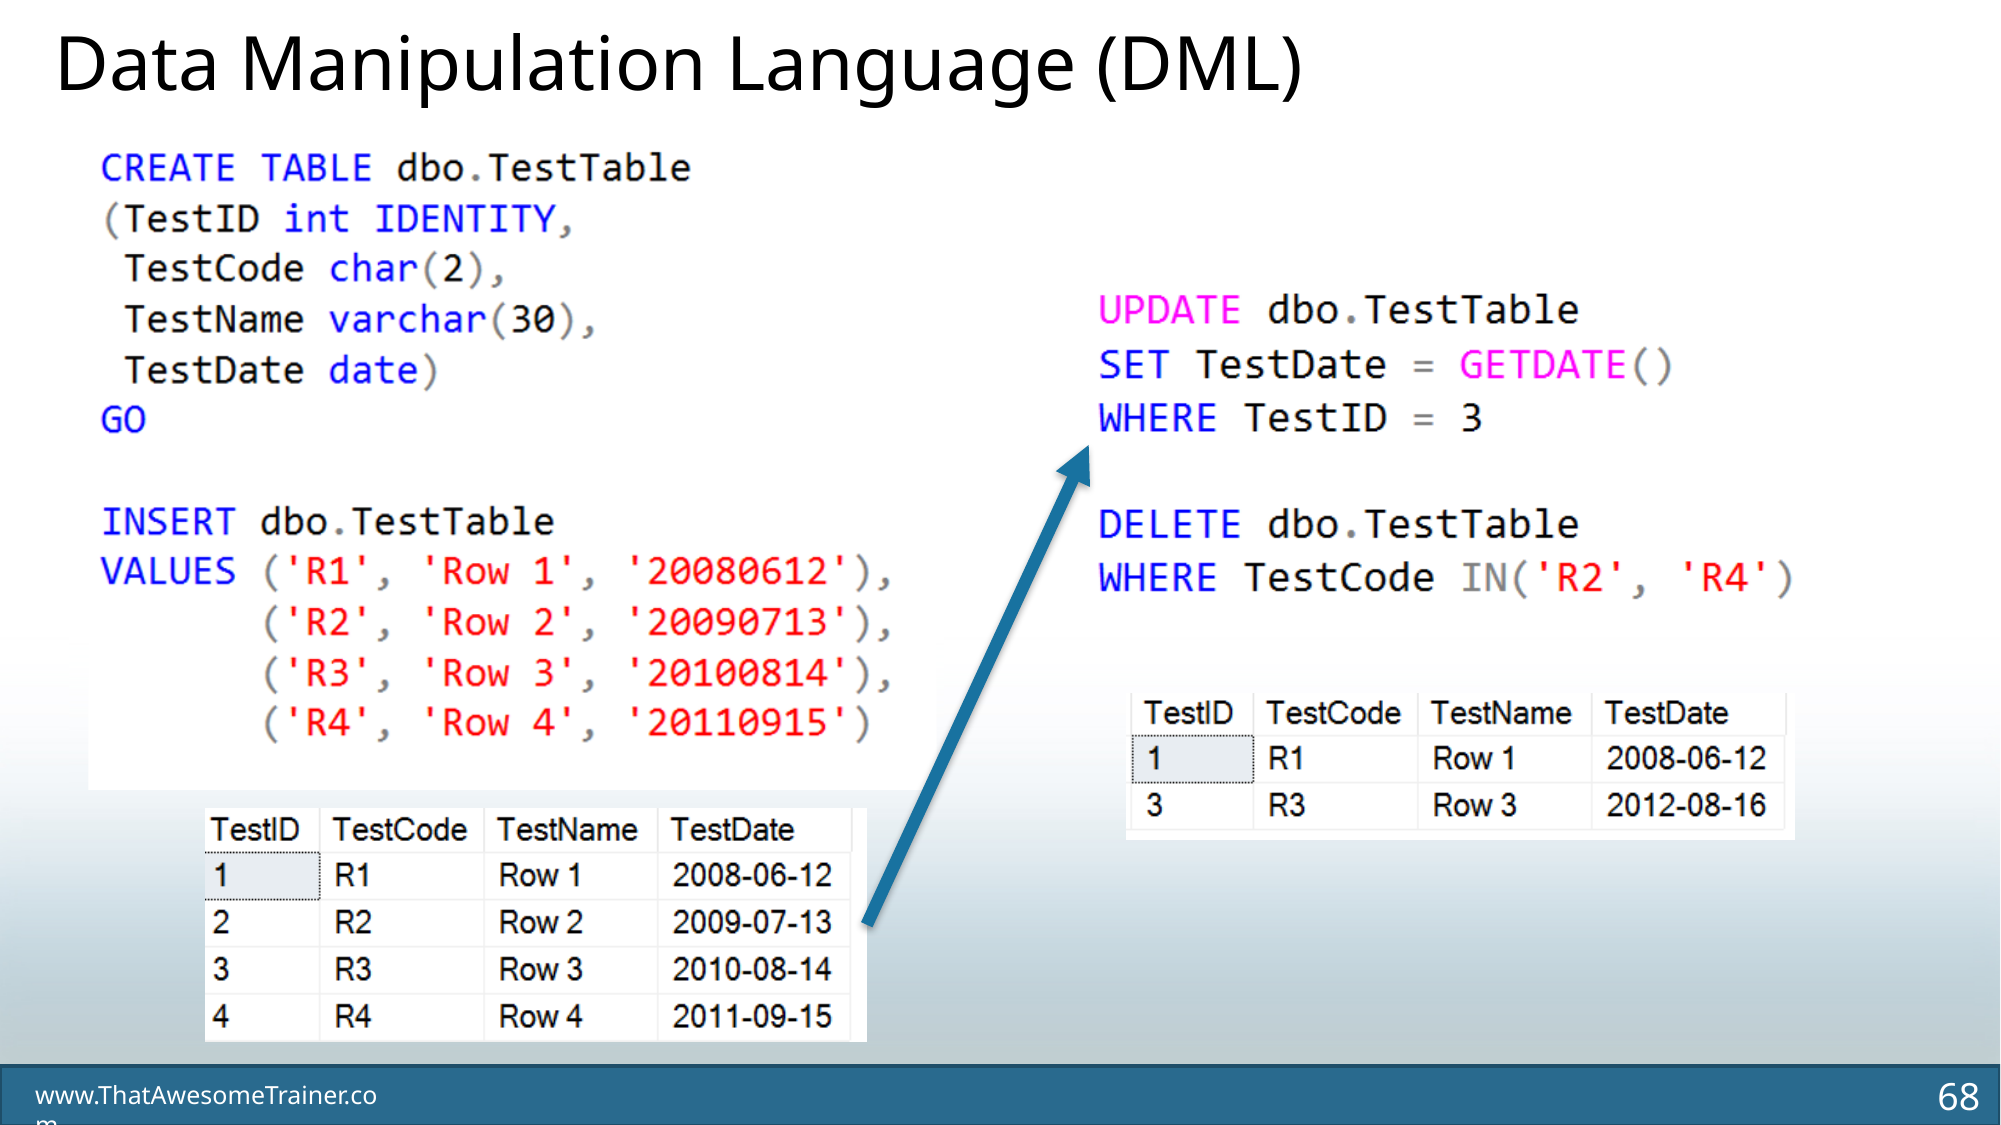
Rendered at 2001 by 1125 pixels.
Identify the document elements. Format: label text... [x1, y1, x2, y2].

text_box Data Manipulation Language (DML) [39, 25, 1840, 213]
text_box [866, 444, 1089, 925]
picture [0, 0, 2001, 1064]
